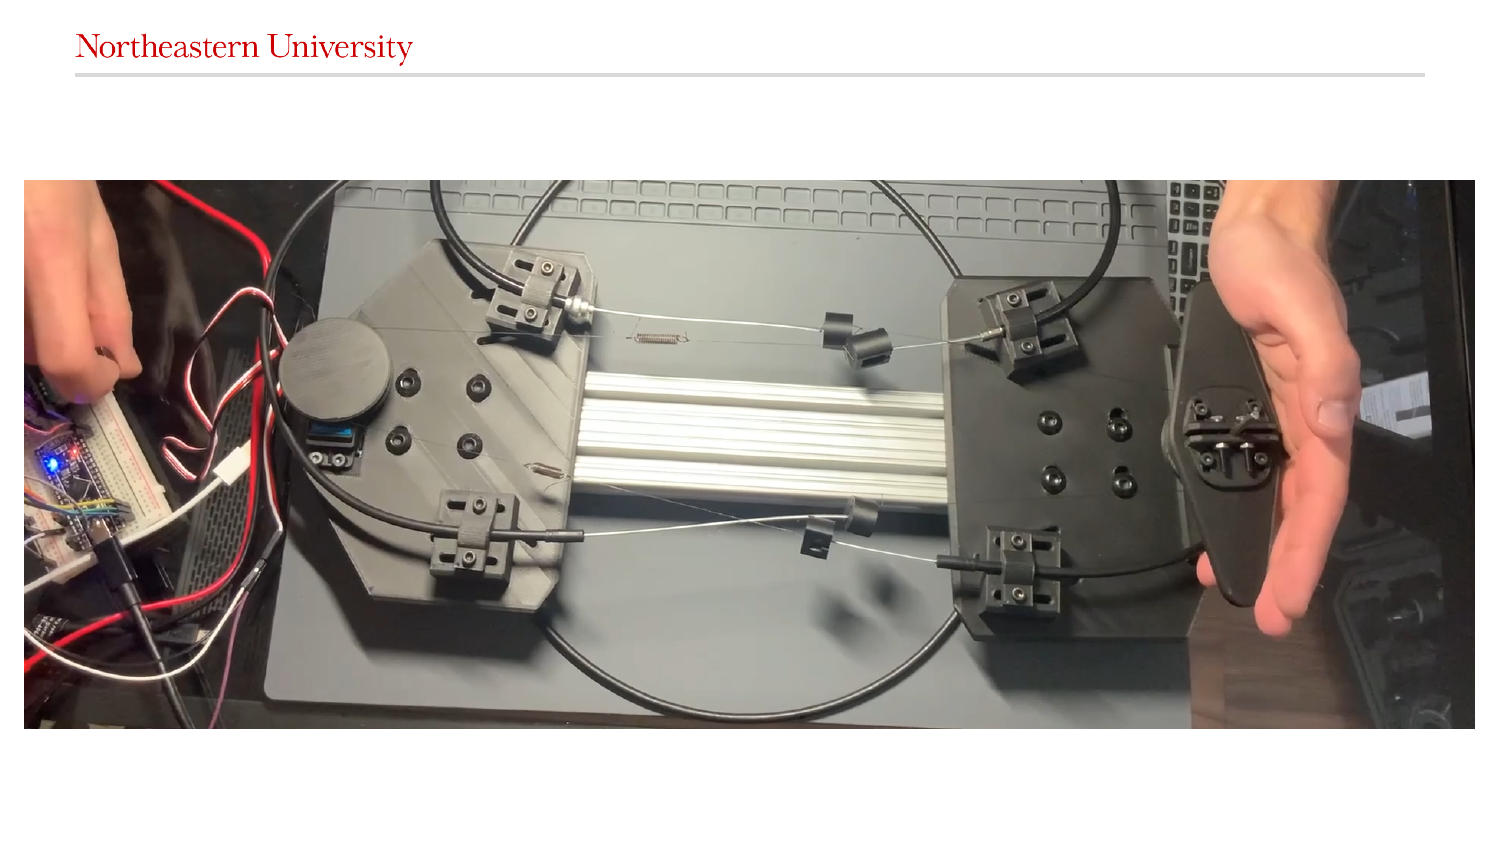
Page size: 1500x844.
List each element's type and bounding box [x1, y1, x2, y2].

picture [75, 33, 413, 66]
picture [24, 180, 1476, 729]
